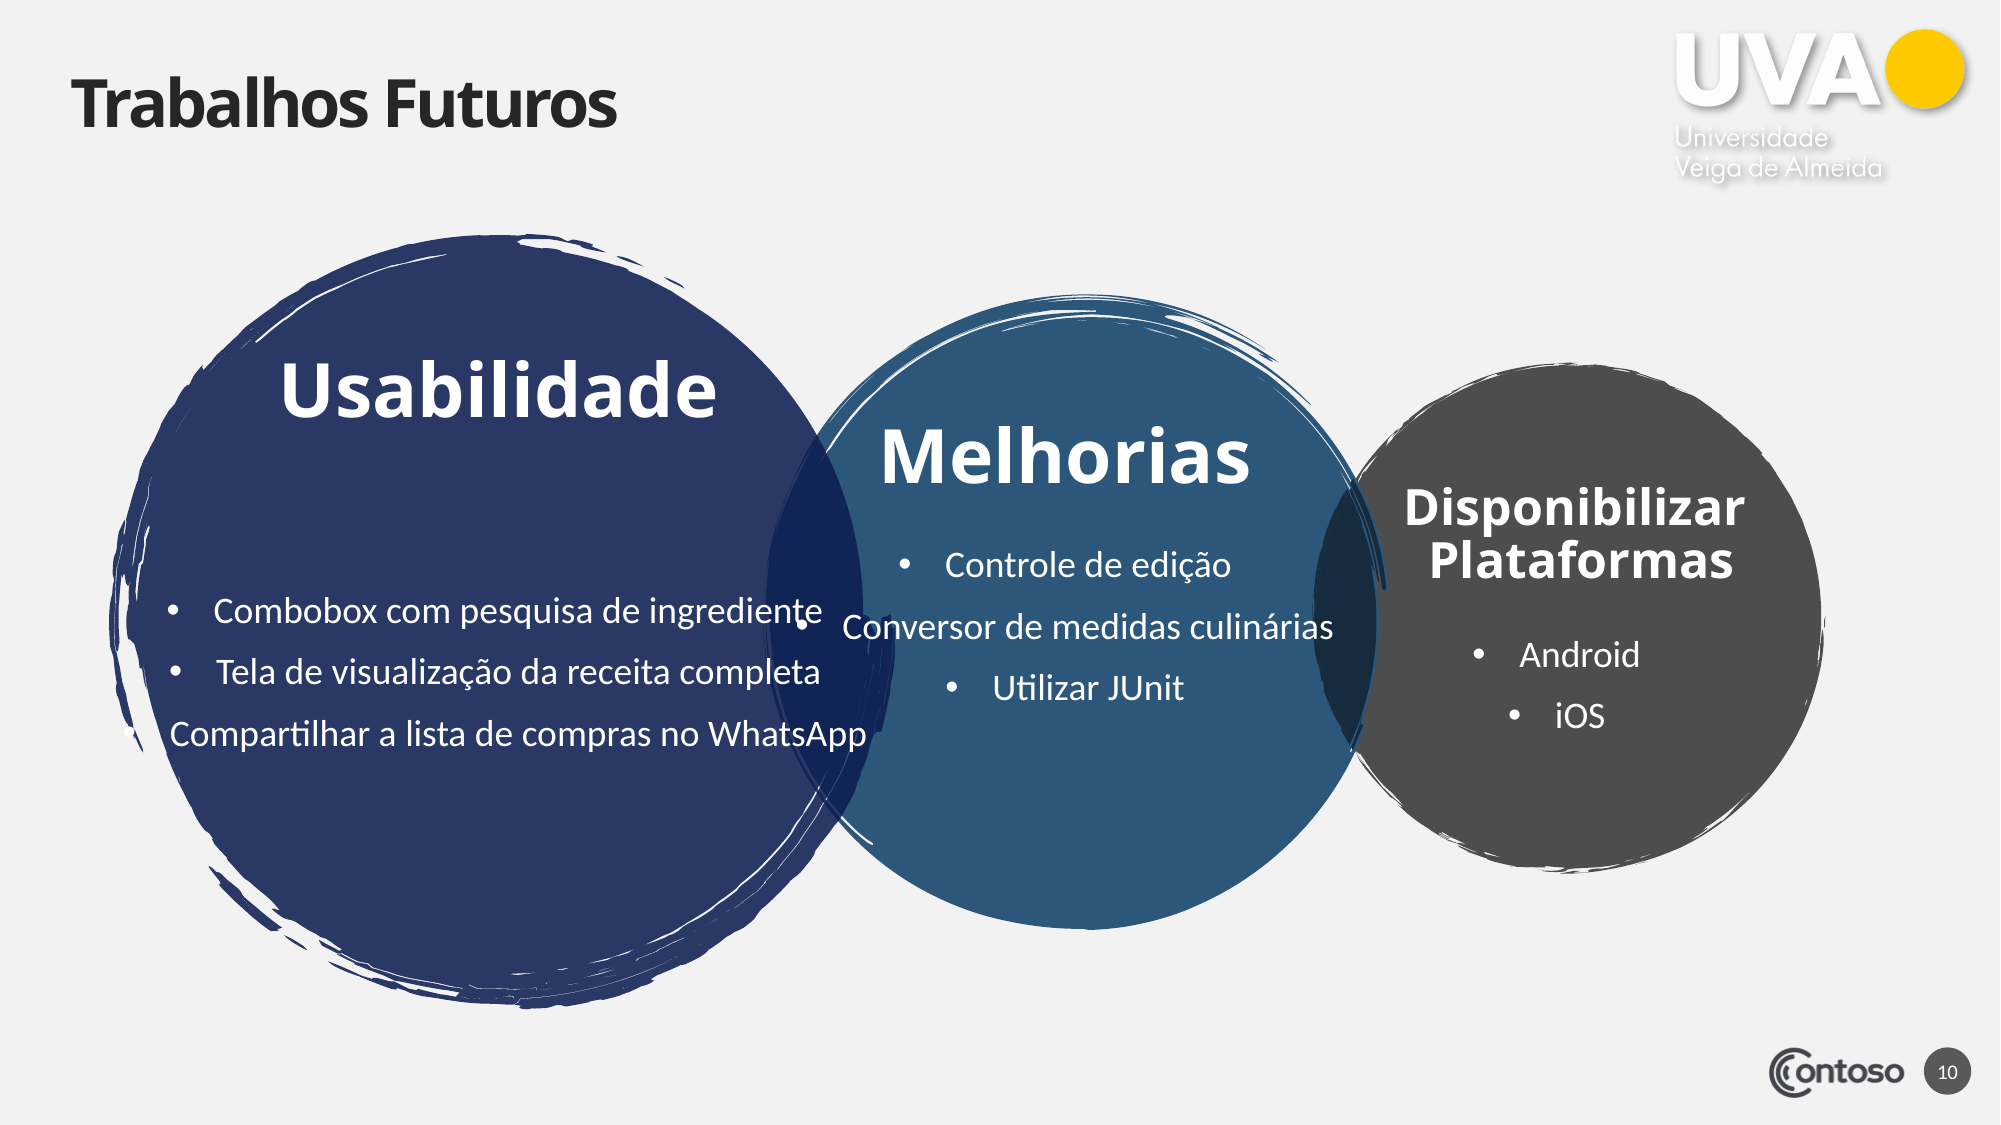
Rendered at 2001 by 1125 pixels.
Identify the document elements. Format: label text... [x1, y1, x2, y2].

slide_number 10 [1923, 1047, 1972, 1095]
list Combobox com pesquisa de ingrediente Tela de visualização da receita completa Compartilhar a lista de compras no WhatsApp [100, 293, 891, 1052]
list Controle de edição Conversor de medidas culinárias Utilizar JUnit [891, 315, 1341, 939]
list Android iOS [1305, 482, 1809, 886]
list Melhorias [838, 393, 1293, 500]
list Usabilidade [224, 305, 773, 434]
title Trabalhos Futuros [70, 70, 1660, 142]
picture [1662, 14, 1974, 198]
list Disponibilizar Plataformas [1345, 338, 1818, 590]
